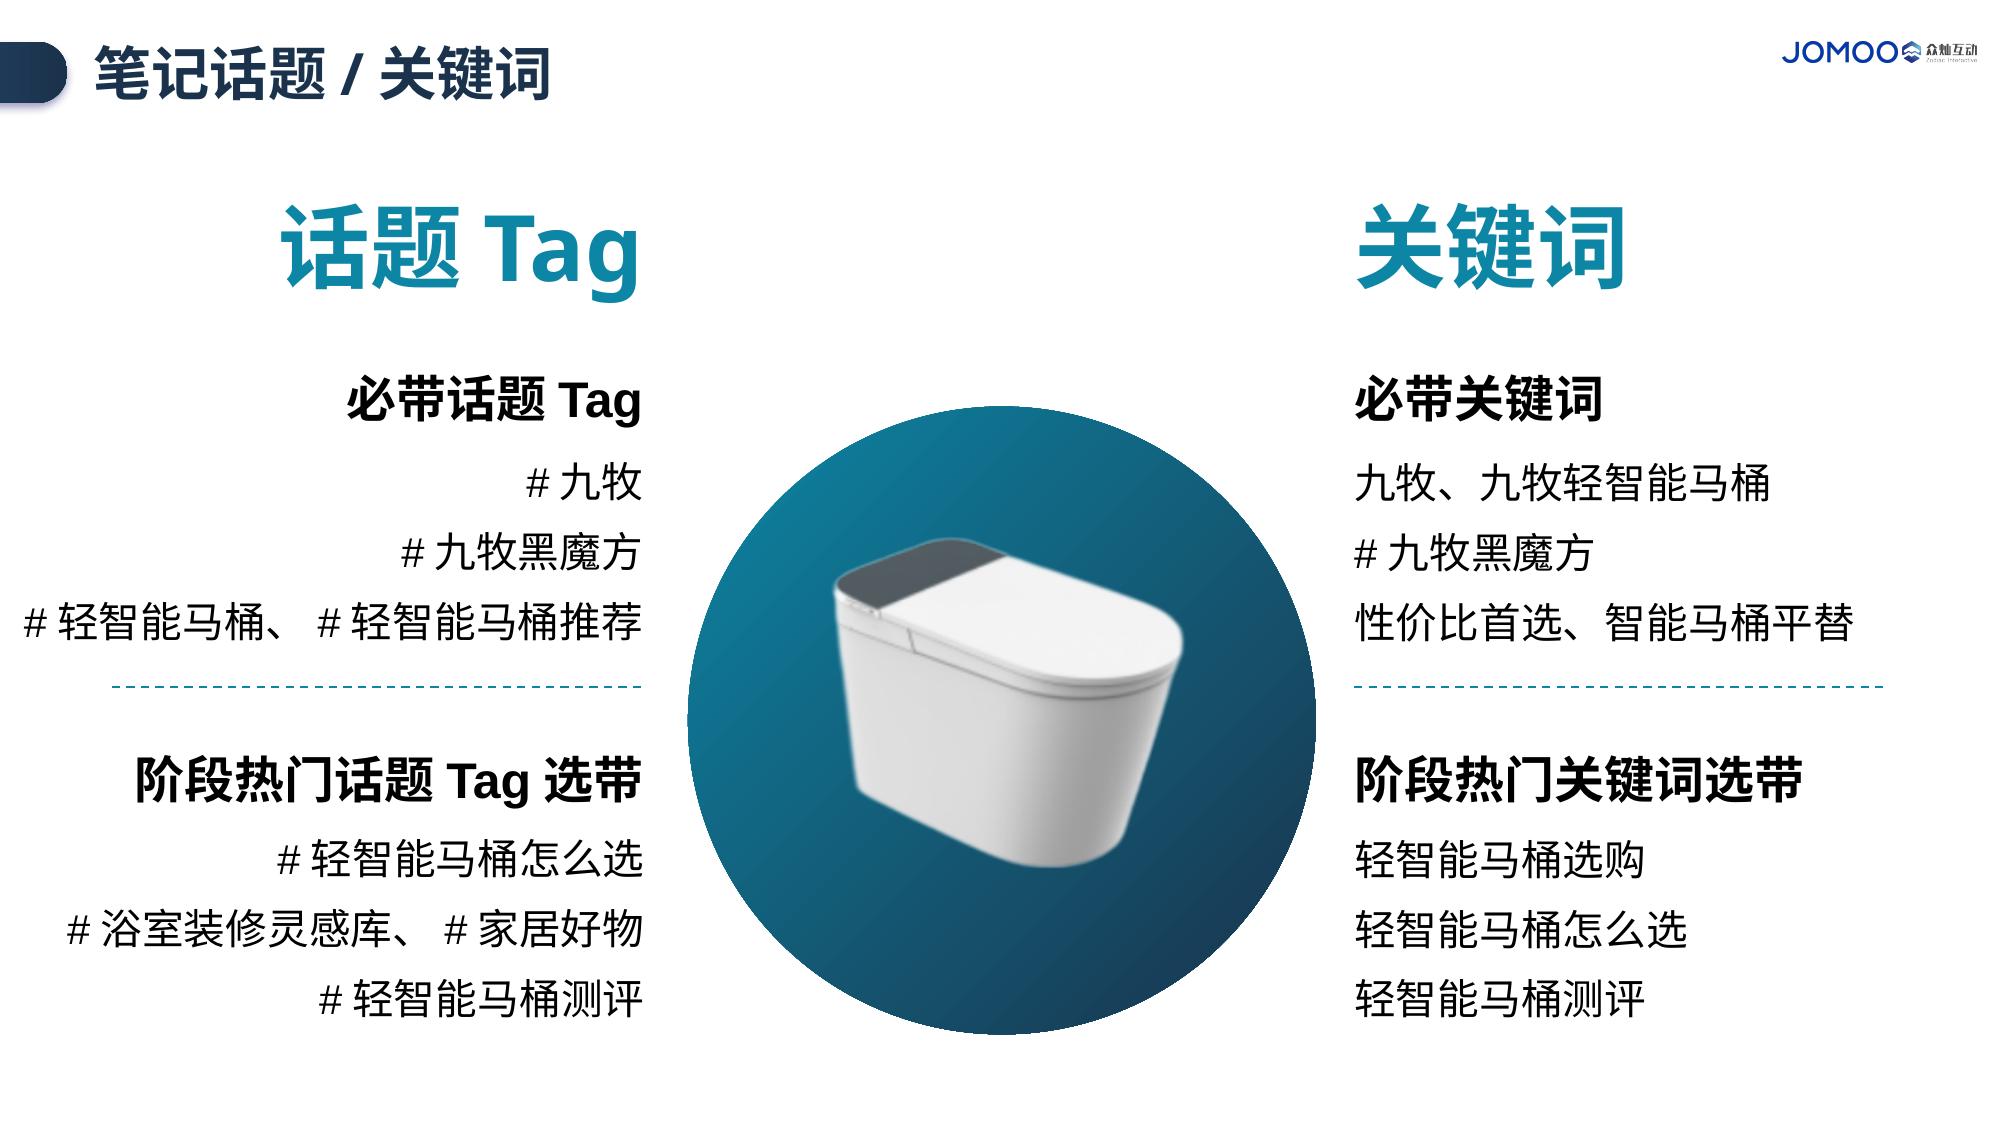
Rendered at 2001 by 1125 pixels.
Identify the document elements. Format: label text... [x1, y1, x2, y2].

text_box 话题Tag [0, 182, 644, 308]
text_box 九牧、九牧轻智能马桶 #九牧黑魔方 性价比首选、智能马桶平替 [1354, 435, 2000, 655]
text_box 阶段热门关键词选带 [1354, 717, 2000, 816]
text_box 笔记话题/关键词 [78, 29, 1479, 115]
text_box 轻智能马桶选购 轻智能马桶怎么选 轻智能马桶测评 [1354, 816, 2000, 1101]
text_box #轻智能马桶怎么选 #浴室装修灵感库、#家居好物 #轻智能马桶测评 [0, 805, 645, 1101]
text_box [1781, 41, 1977, 64]
text_box [773, 405, 1231, 504]
text_box [730, 558, 1317, 1036]
text_box 必带关键词 [1354, 335, 2000, 435]
picture [707, 504, 1272, 880]
text_box [0, 40, 69, 105]
text_box #九牧 #九牧黑魔方 #轻智能马桶、#轻智能马桶推荐 [0, 435, 644, 654]
text_box 阶段热门话题Tag选带 [0, 717, 644, 816]
text_box 必带话题Tag [0, 335, 644, 435]
text_box [686, 609, 707, 832]
text_box 关键词 [1354, 182, 2000, 308]
